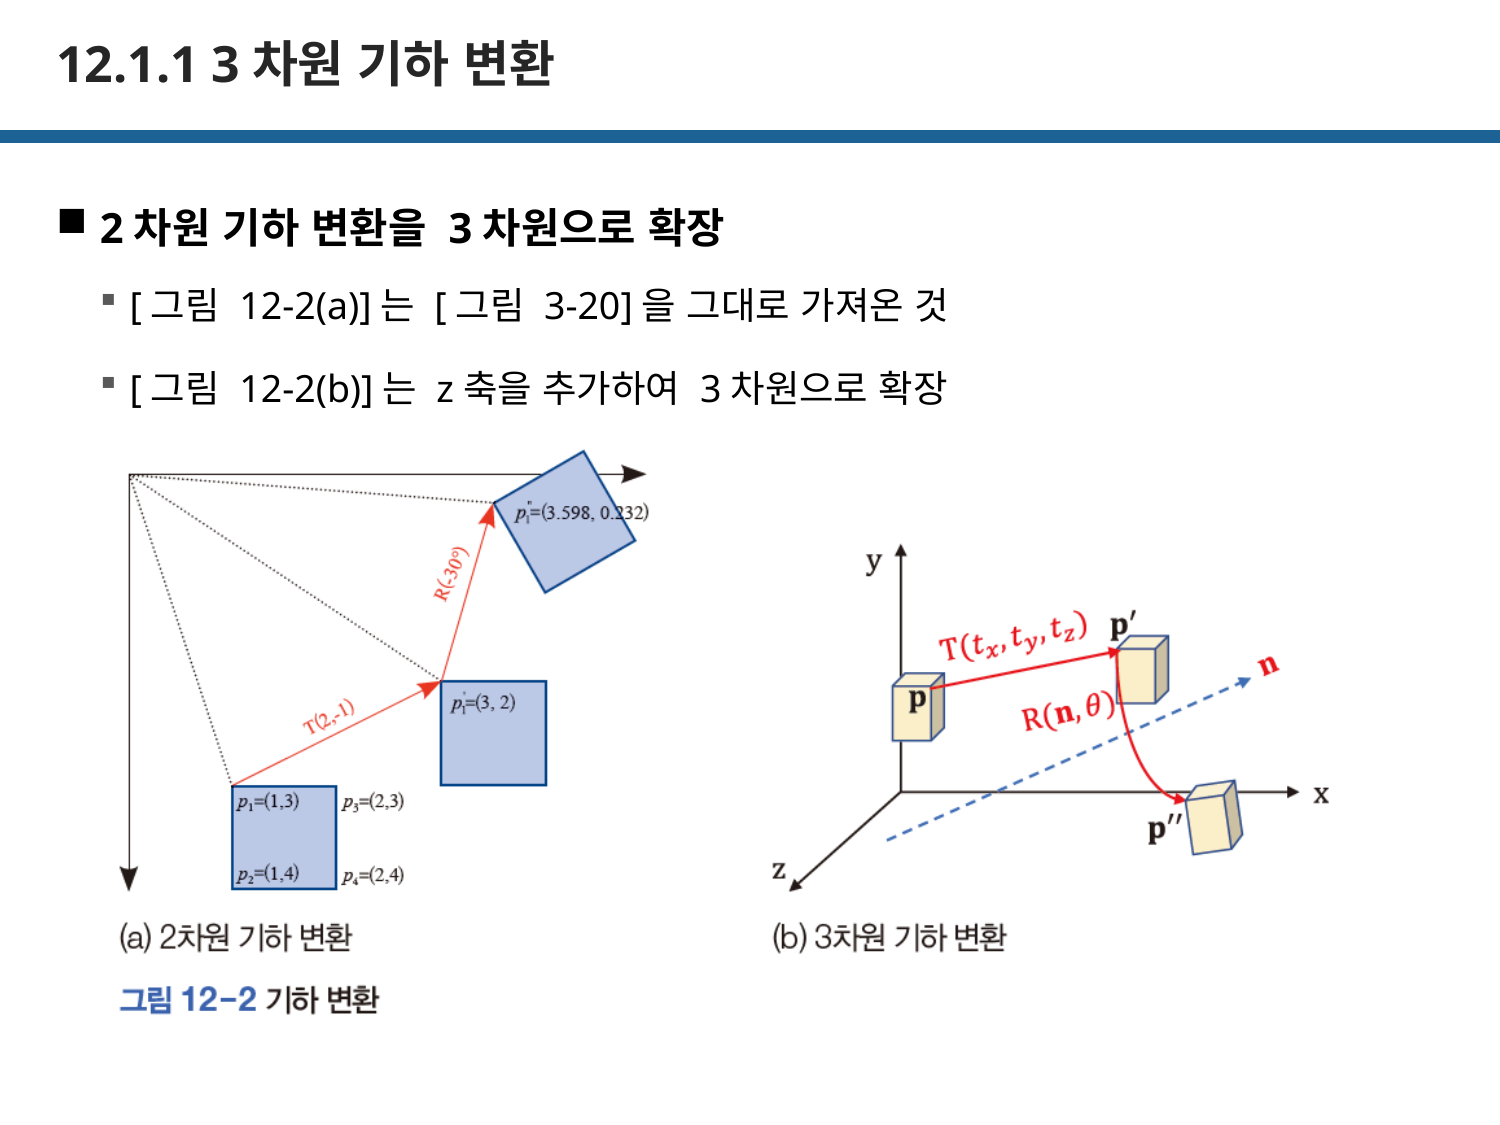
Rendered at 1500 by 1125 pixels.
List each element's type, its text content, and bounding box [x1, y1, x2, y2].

title 12.1.1 3차원 기하 변환 [41, 17, 1282, 108]
list 2차원 기하 변환을 3차원으로 확장 [그림 12-2(a)]는 [그림 3-20]을 그대로 가져온 것 [그림 12-2(b)]는 z축을 추가하여 3차원으로 확장 [41, 169, 1459, 1067]
picture [111, 444, 1334, 1024]
